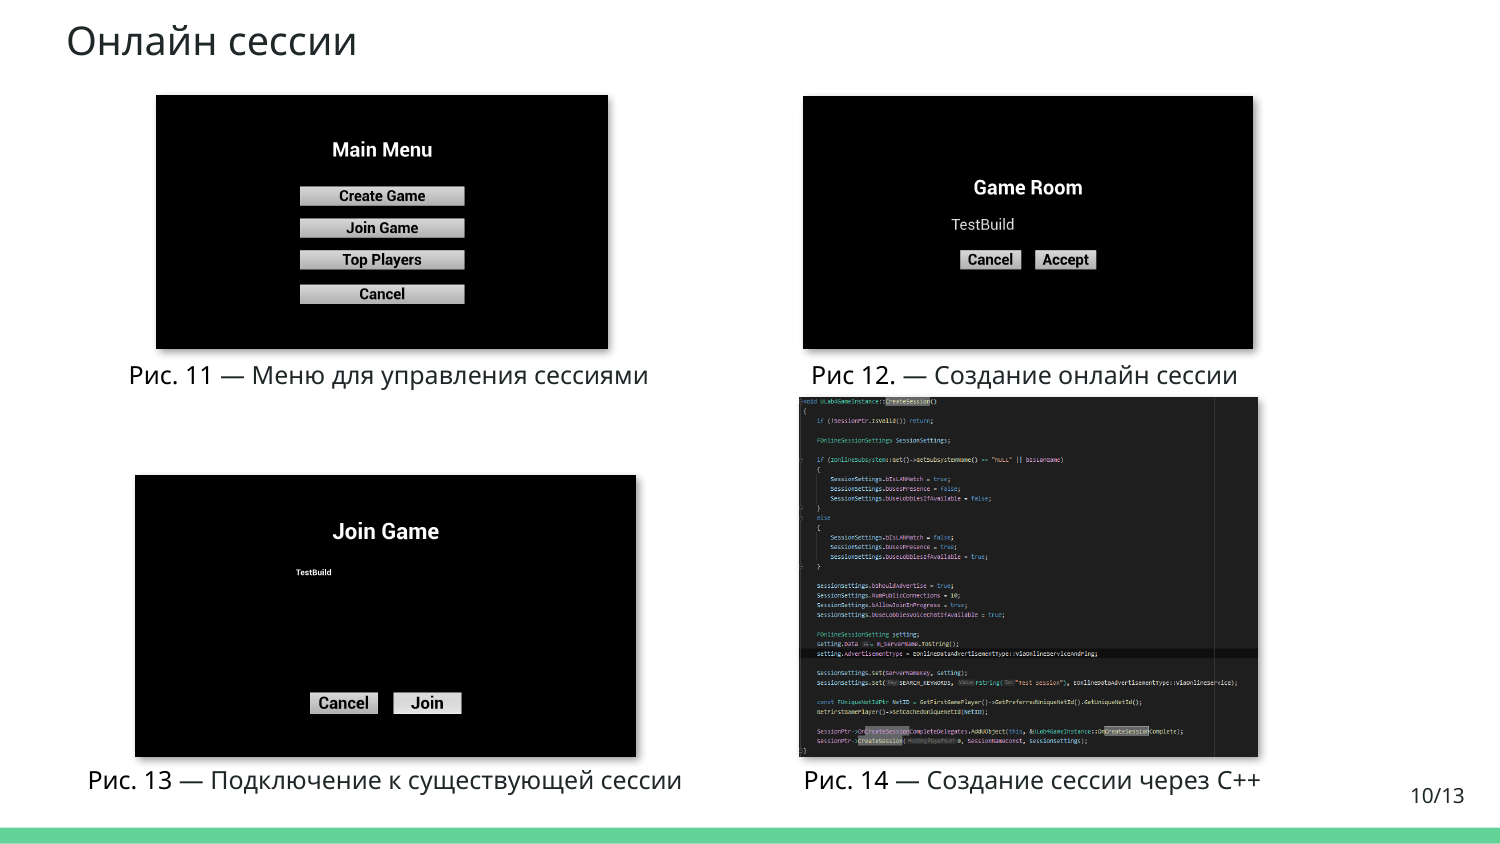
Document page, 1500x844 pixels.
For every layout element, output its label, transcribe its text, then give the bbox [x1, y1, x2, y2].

text_box Рис. 13 — Подключение к существующей сессии [72, 757, 699, 803]
text_box Рис 12. — Создание онлайн сессии [796, 351, 1260, 397]
slide_number 10/13 [1389, 764, 1480, 830]
text_box Рис. 14 — Создание сессии через C++ [788, 757, 1283, 803]
title Онлайн сессии [51, 1, 1449, 80]
text_box Рис. 11 — Меню для управления сессиями [113, 351, 671, 397]
picture [798, 396, 1258, 758]
picture [803, 96, 1254, 350]
picture [134, 475, 637, 758]
picture [155, 94, 608, 350]
